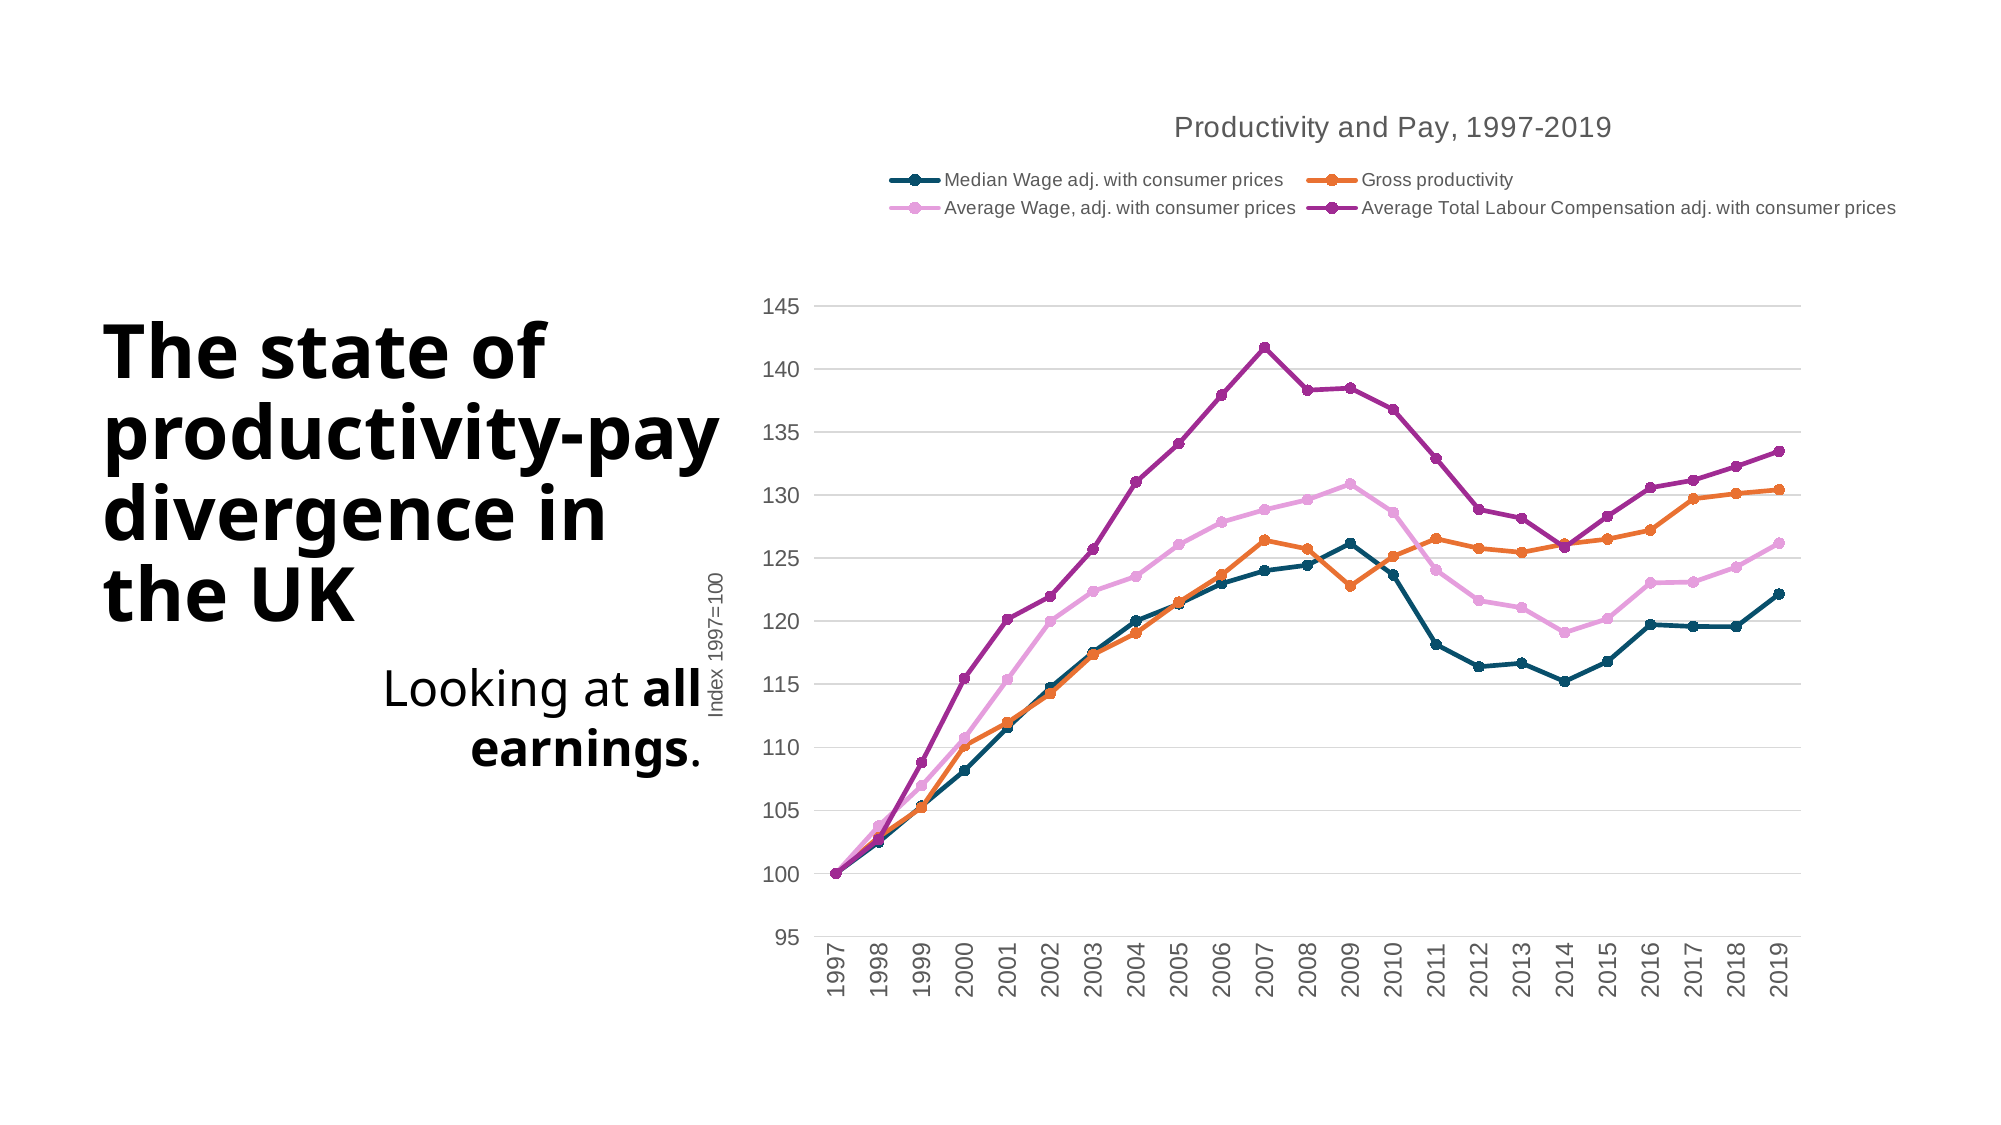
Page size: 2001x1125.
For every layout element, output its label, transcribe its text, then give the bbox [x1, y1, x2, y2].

chart [679, 74, 2000, 1051]
title The state of productivity-pay divergence in the UK [87, 296, 679, 655]
text_box Looking at all earnings. [123, 649, 679, 784]
